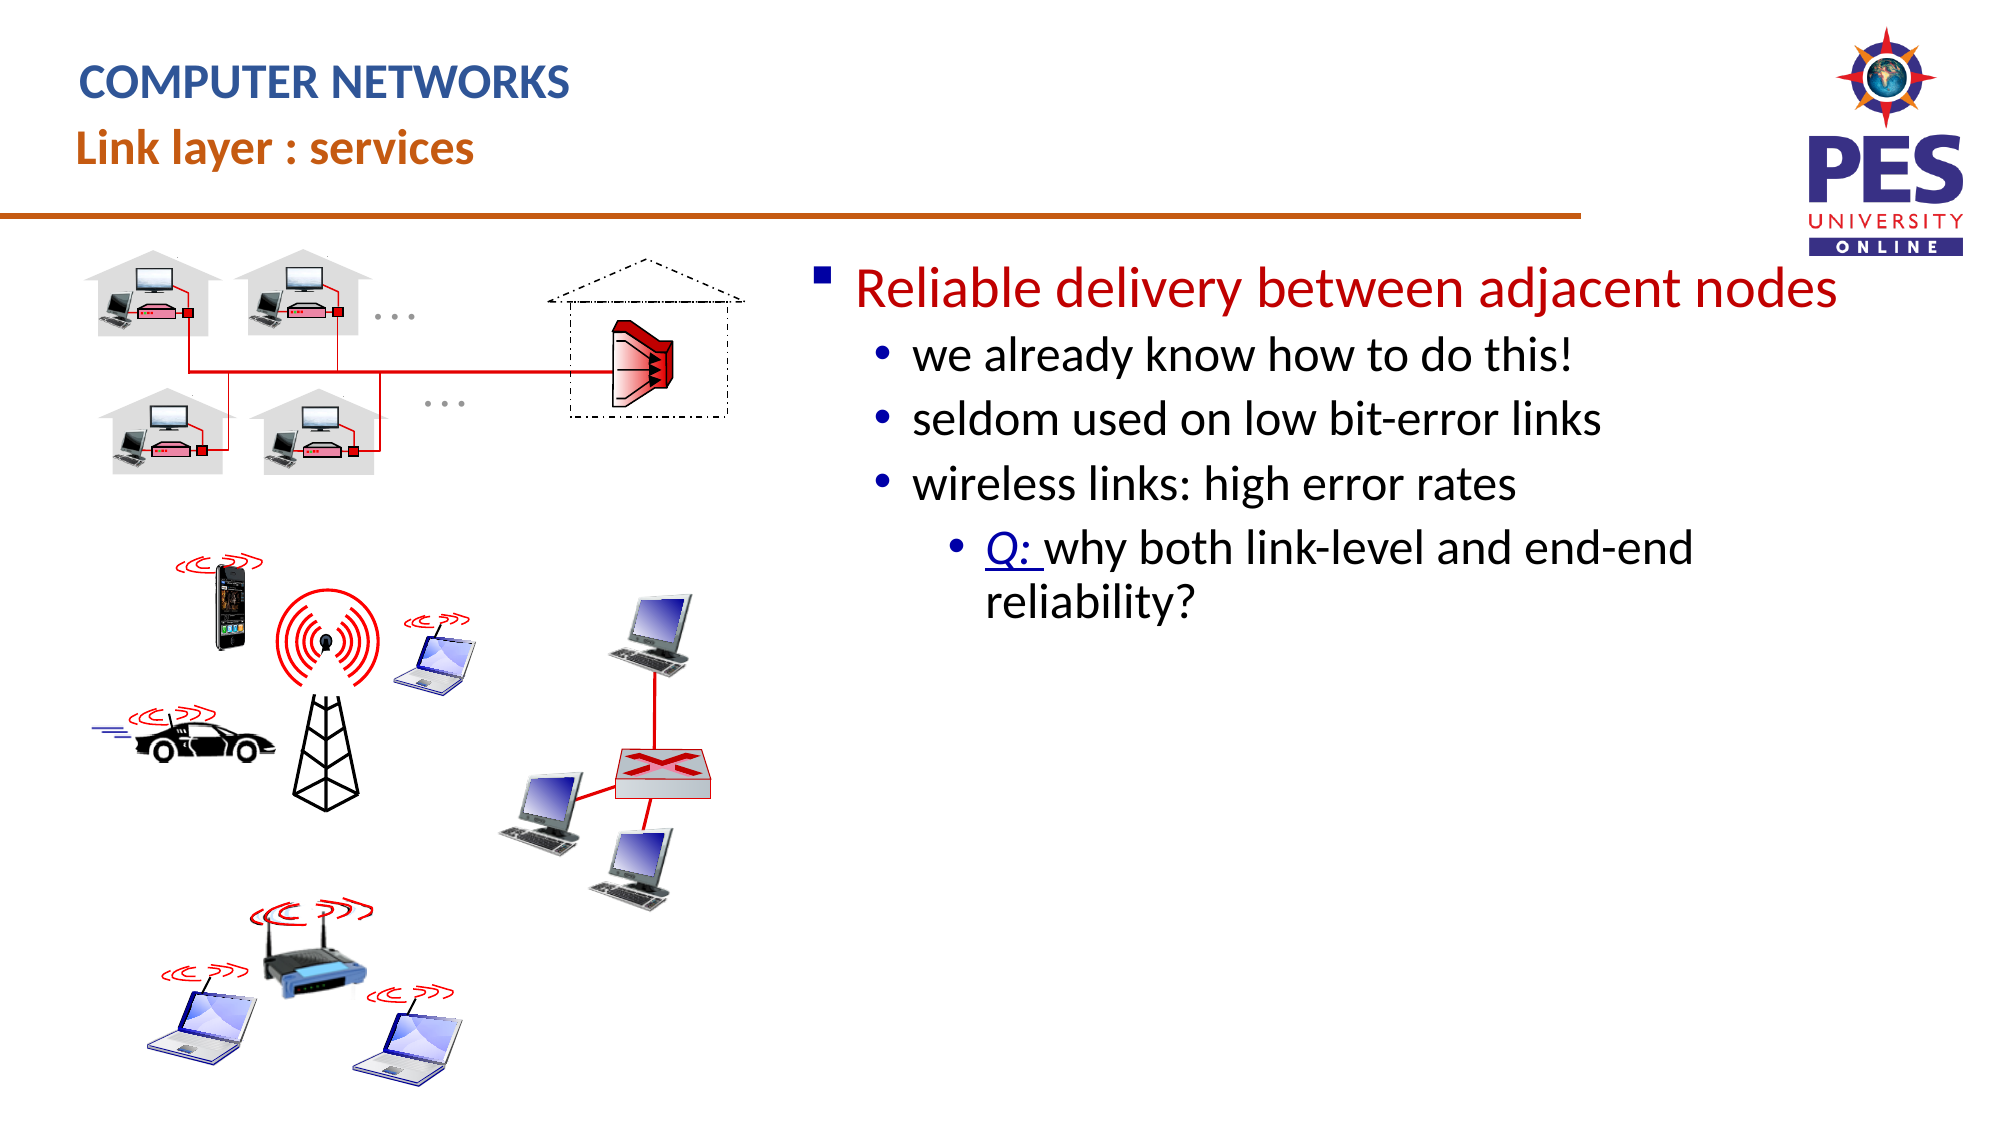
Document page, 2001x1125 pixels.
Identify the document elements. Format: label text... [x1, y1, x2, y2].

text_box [568, 824, 675, 918]
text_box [147, 898, 463, 1089]
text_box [91, 705, 276, 763]
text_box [293, 697, 359, 812]
text_box Reliable delivery between adjacent nodes we already know how to do this! seldom used on low bit-error links wireless links: high error rates Q: why both link-level and end-end reliability? [783, 257, 1855, 1104]
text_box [588, 590, 695, 684]
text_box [622, 752, 703, 777]
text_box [83, 249, 746, 475]
picture [1809, 26, 1963, 256]
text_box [277, 590, 379, 697]
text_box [176, 553, 263, 651]
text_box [478, 768, 586, 863]
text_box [393, 613, 477, 698]
text_box Link layer : services [60, 106, 1374, 182]
text_box COMPUTER NETWORKS [64, 41, 1295, 117]
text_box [286, 582, 369, 590]
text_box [615, 749, 711, 799]
